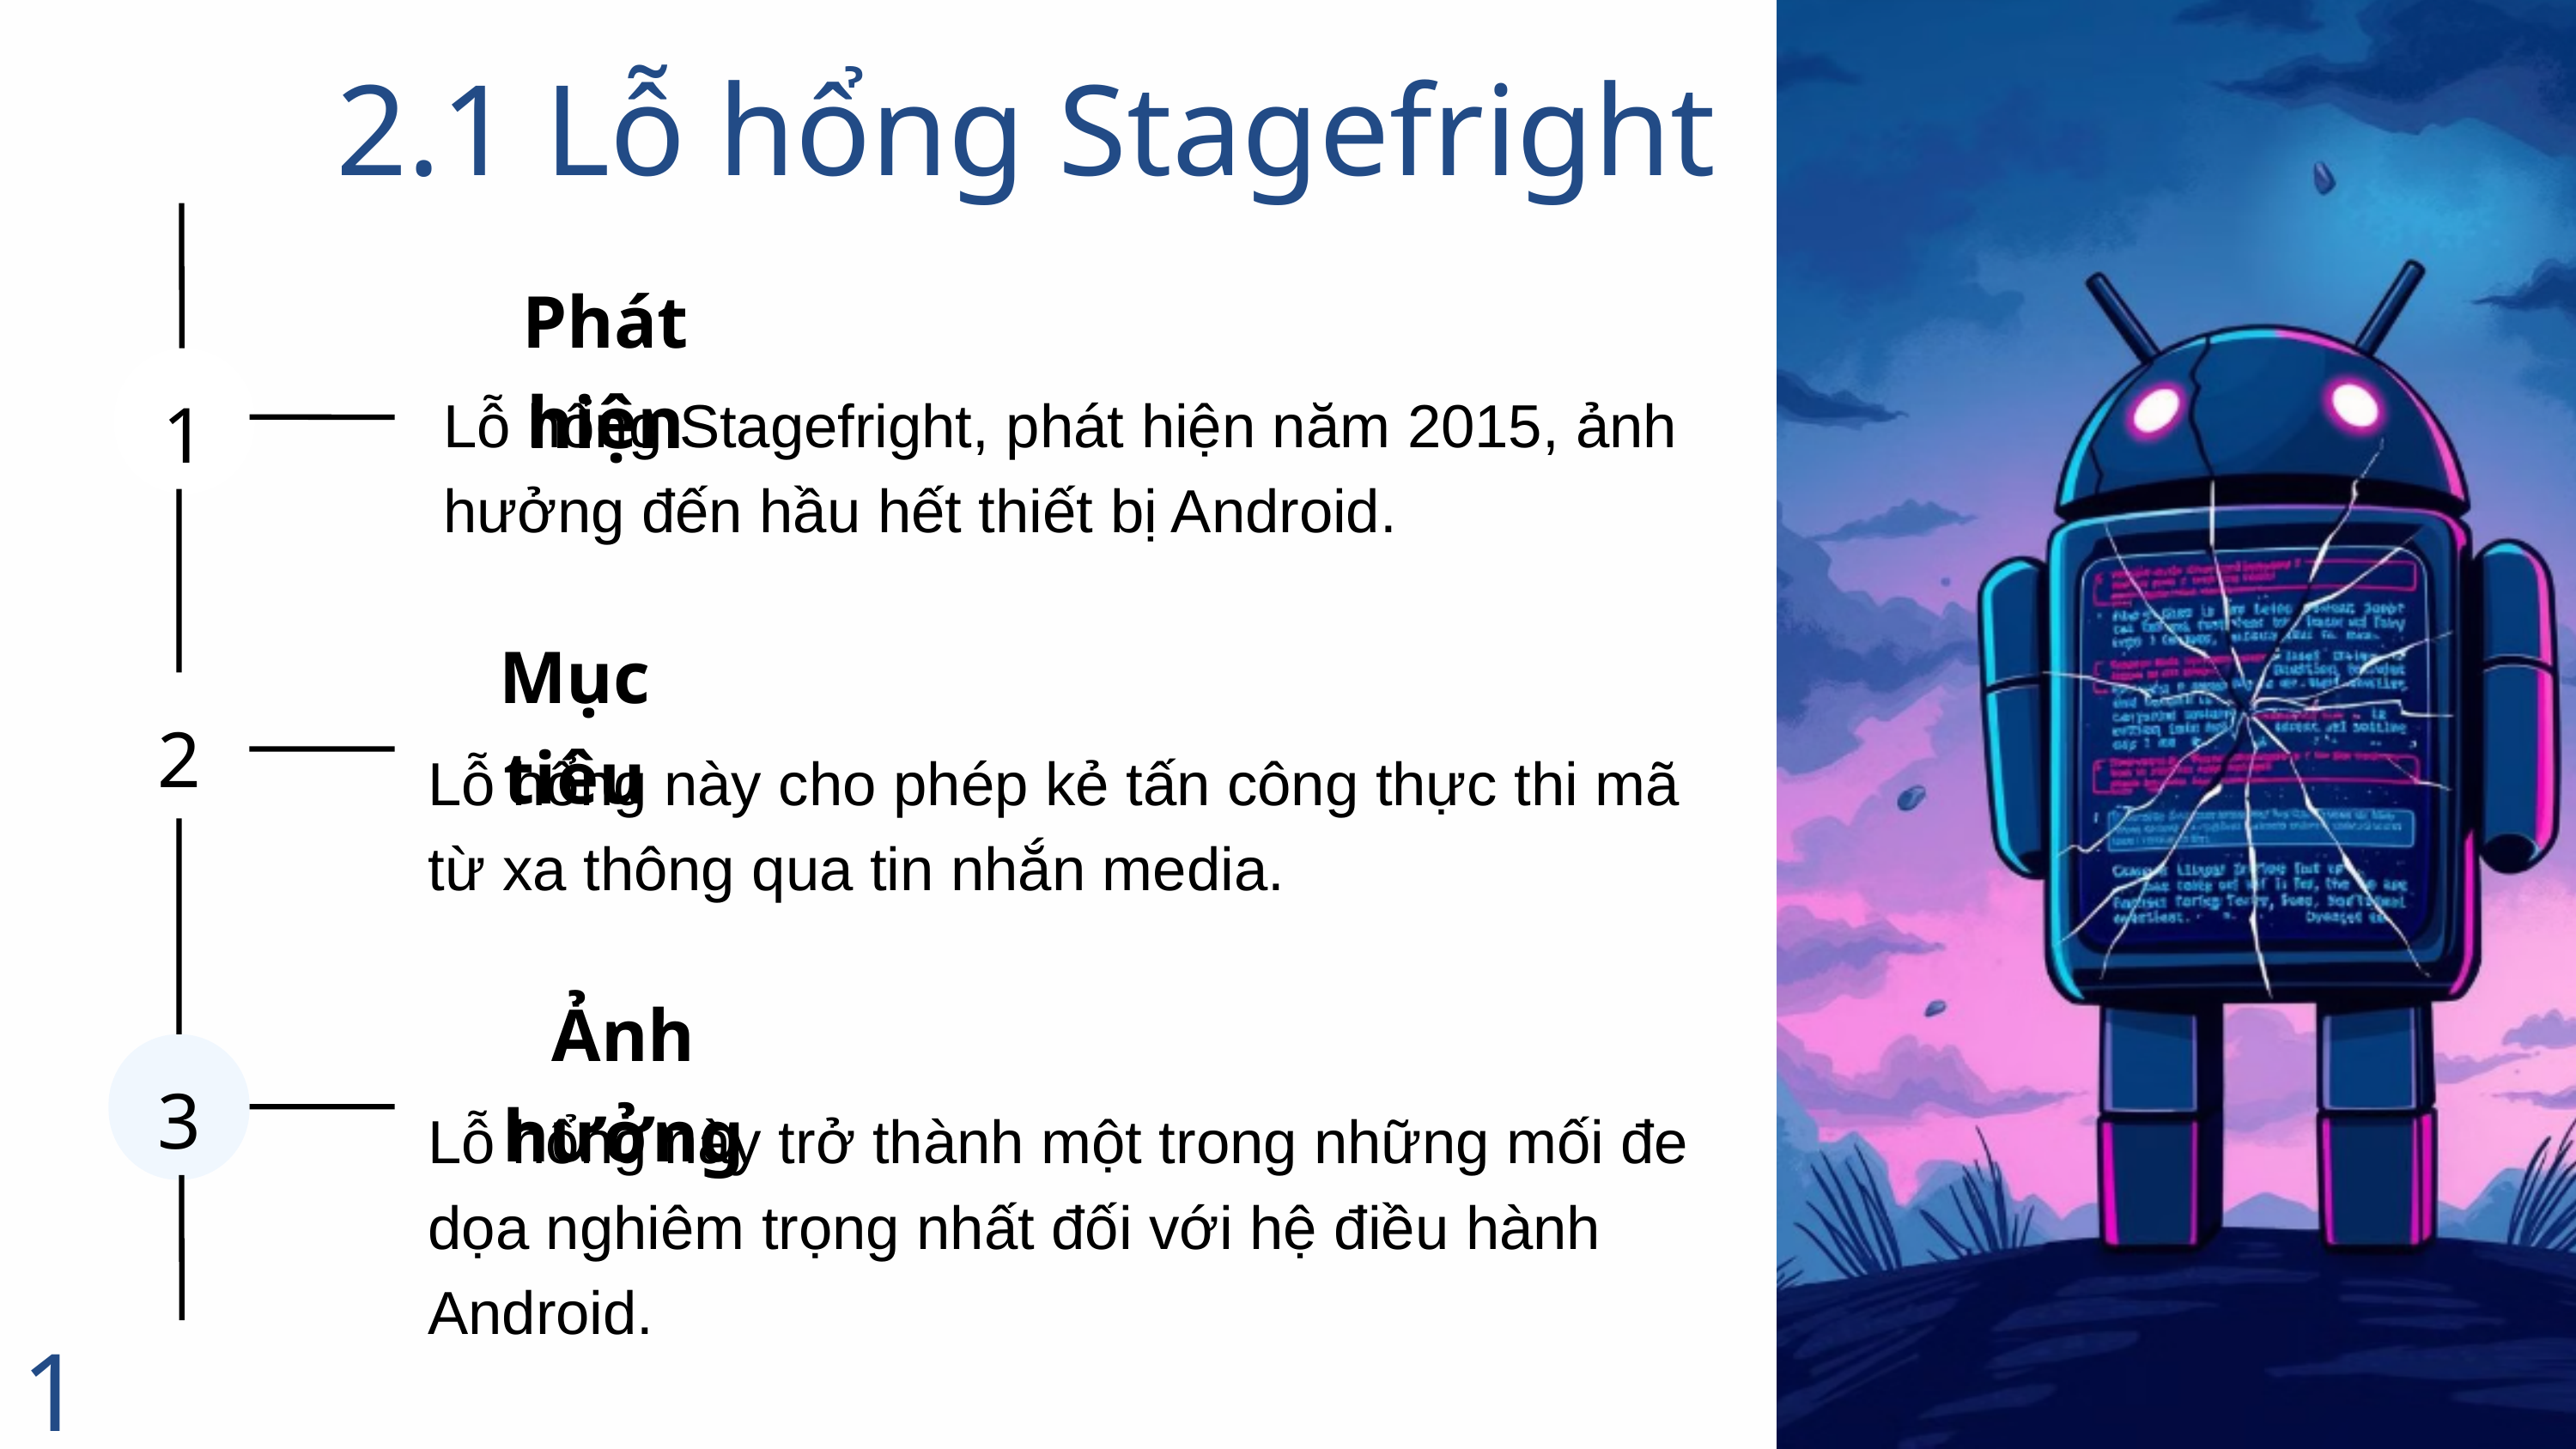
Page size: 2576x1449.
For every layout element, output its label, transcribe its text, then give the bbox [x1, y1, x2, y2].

text_box Lỗ hổng Stagefright, phát hiện năm 2015, ảnh hưởng đến hầu hết thiết bị Android. [443, 374, 1759, 545]
text_box [1777, 0, 2576, 1449]
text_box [113, 348, 256, 494]
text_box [108, 1034, 250, 1180]
text_box Ảnh hưởng [428, 975, 819, 1090]
text_box 15 [0, 1302, 109, 1449]
text_box Lỗ hổng này trở thành một trong những mối đe dọa nghiêm trọng nhất đối với hệ điều hành Android. [428, 1090, 1744, 1347]
text_box Lỗ hổng này cho phép kẻ tấn công thực thi mã từ xa thông qua tin nhắn media. [428, 732, 1744, 904]
text_box 2.1 Lỗ hổng Stagefright [294, 61, 1759, 201]
text_box Mục tiêu [428, 617, 722, 732]
text_box Phát hiện [443, 262, 769, 374]
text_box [108, 672, 250, 819]
